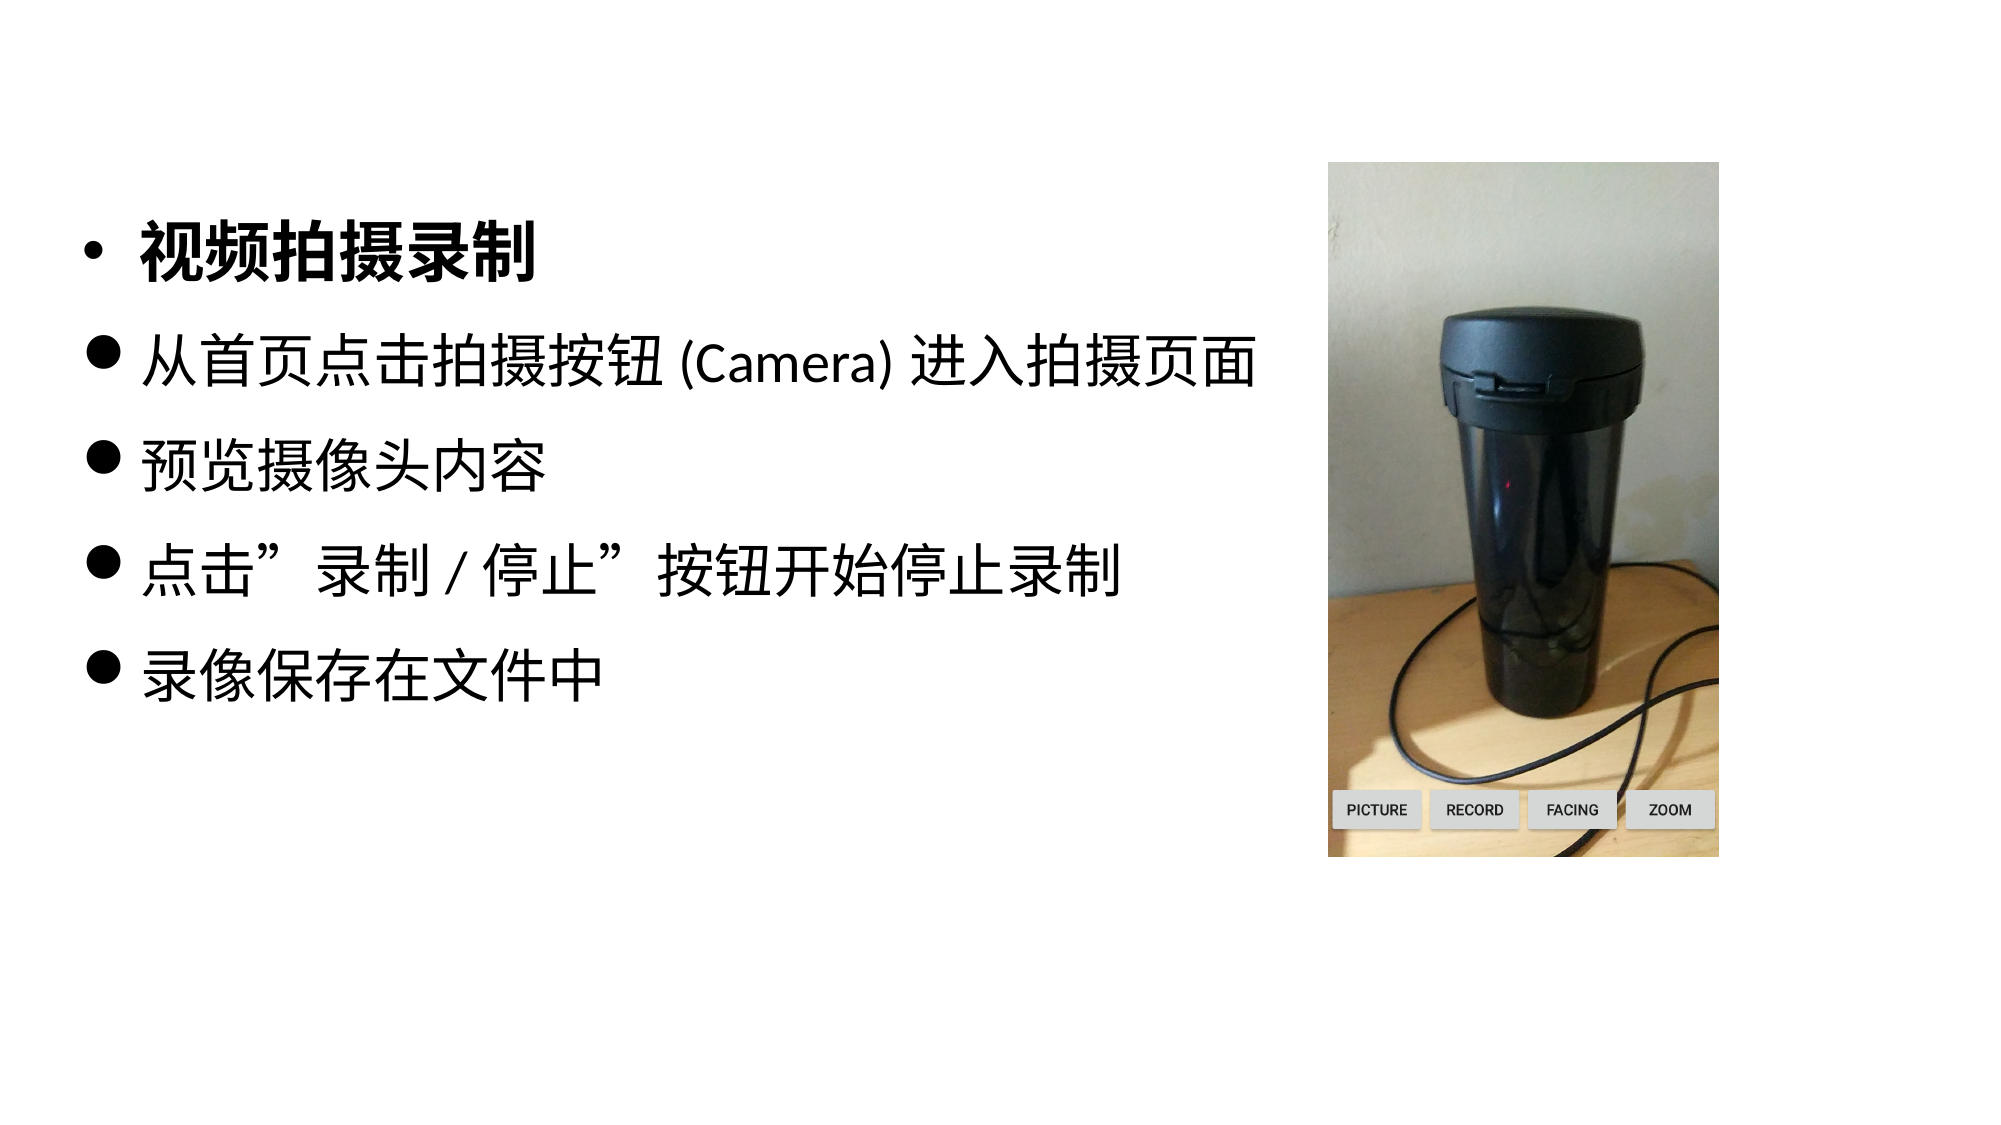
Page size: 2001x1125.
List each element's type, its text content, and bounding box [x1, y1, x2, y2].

picture [1327, 162, 1719, 857]
text_box 视频拍摄录制 从首页点击拍摄按钮(Camera)进入拍摄页面 预览摄像头内容 点击”录制/停止”按钮开始停止录制 录像保存在文件中 [67, 162, 1327, 717]
